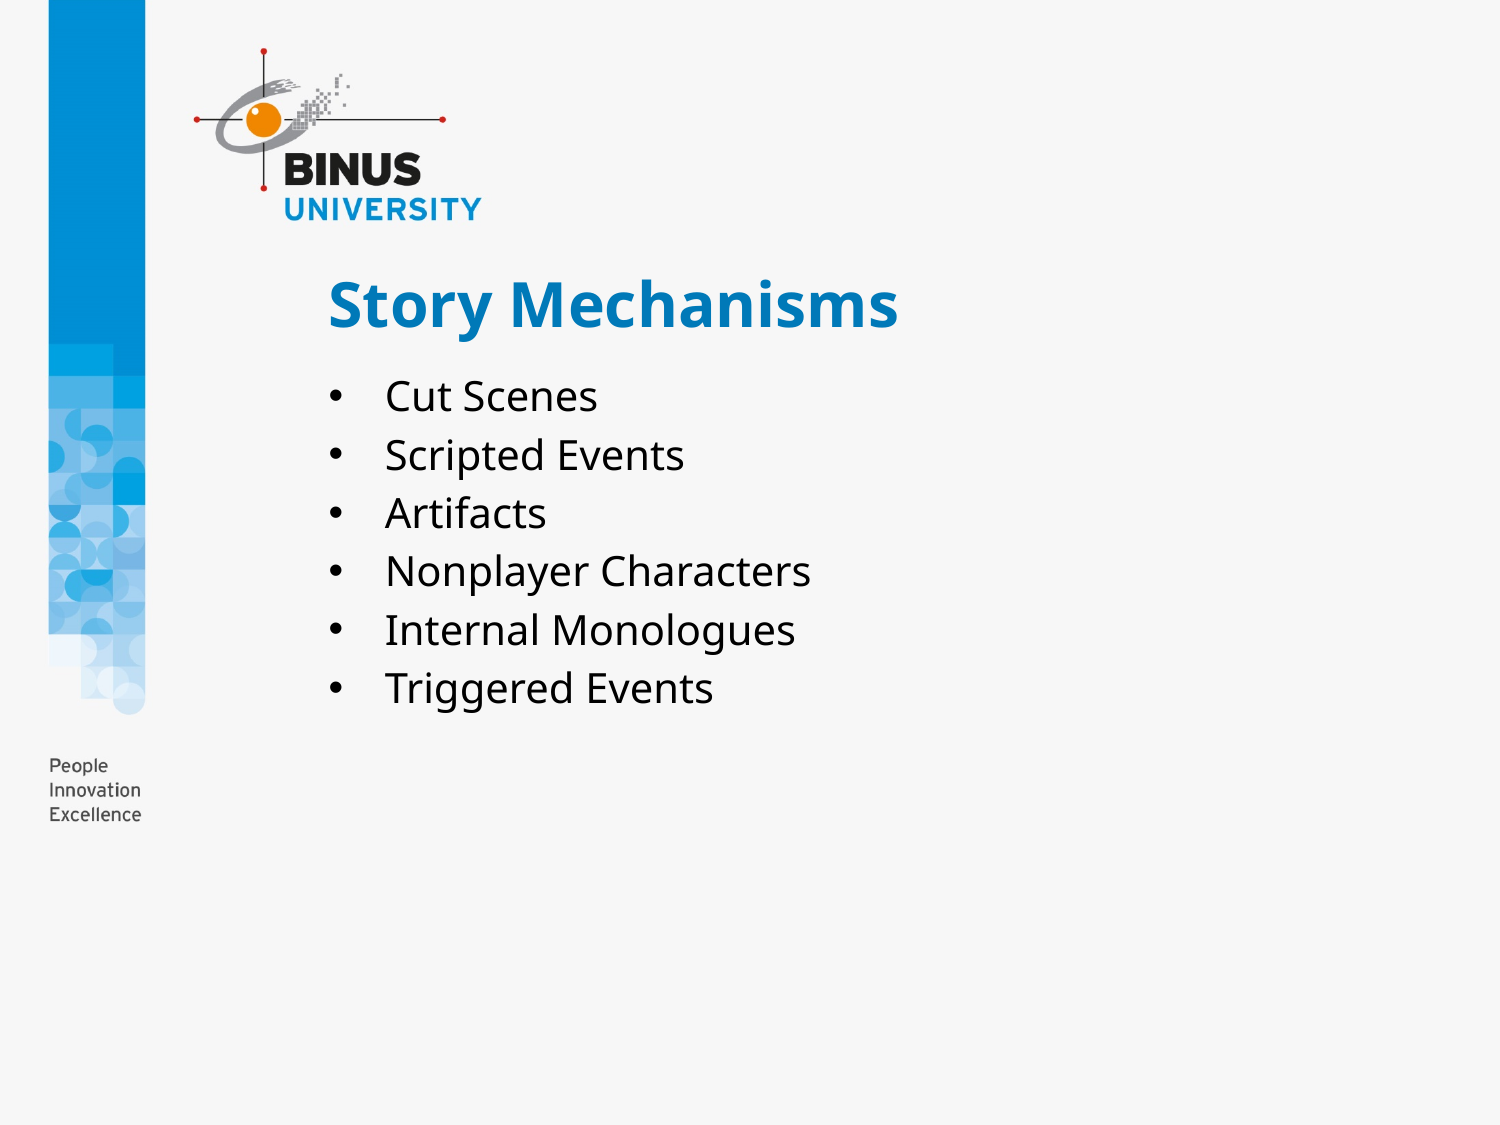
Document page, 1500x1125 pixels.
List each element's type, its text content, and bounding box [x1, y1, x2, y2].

picture [0, 0, 1500, 846]
title Story Mechanisms [313, 237, 1436, 362]
list Cut Scenes Scripted Events Artifacts Nonplayer Characters Internal Monologues Triggered Events [313, 362, 1436, 1013]
